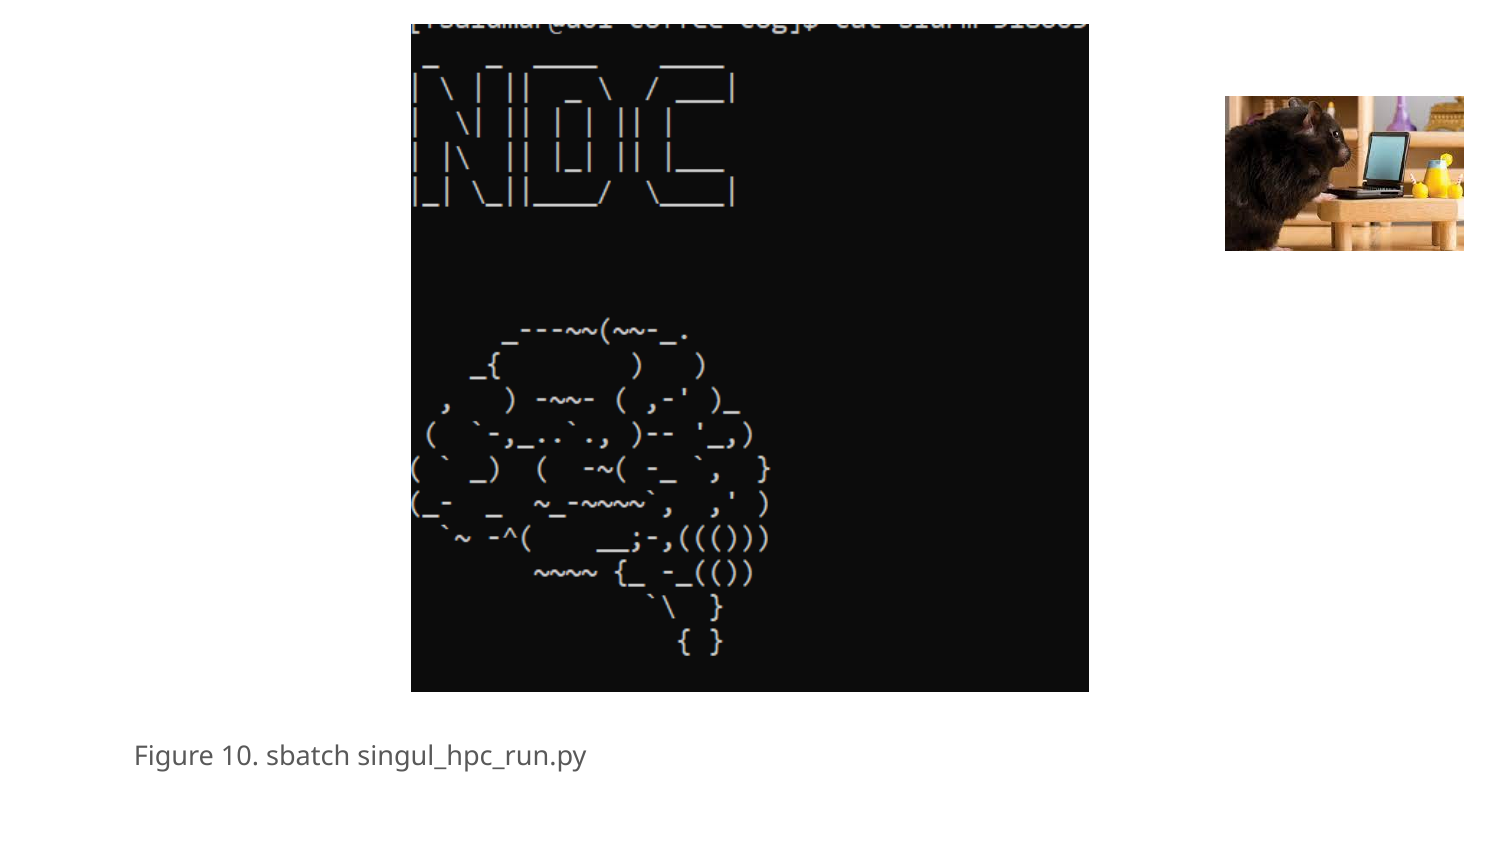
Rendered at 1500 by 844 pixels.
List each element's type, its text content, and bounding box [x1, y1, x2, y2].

picture [1225, 96, 1464, 251]
list Figure 10. sbatch singul_hpc_run.py [118, 717, 1382, 793]
picture [411, 24, 1090, 693]
